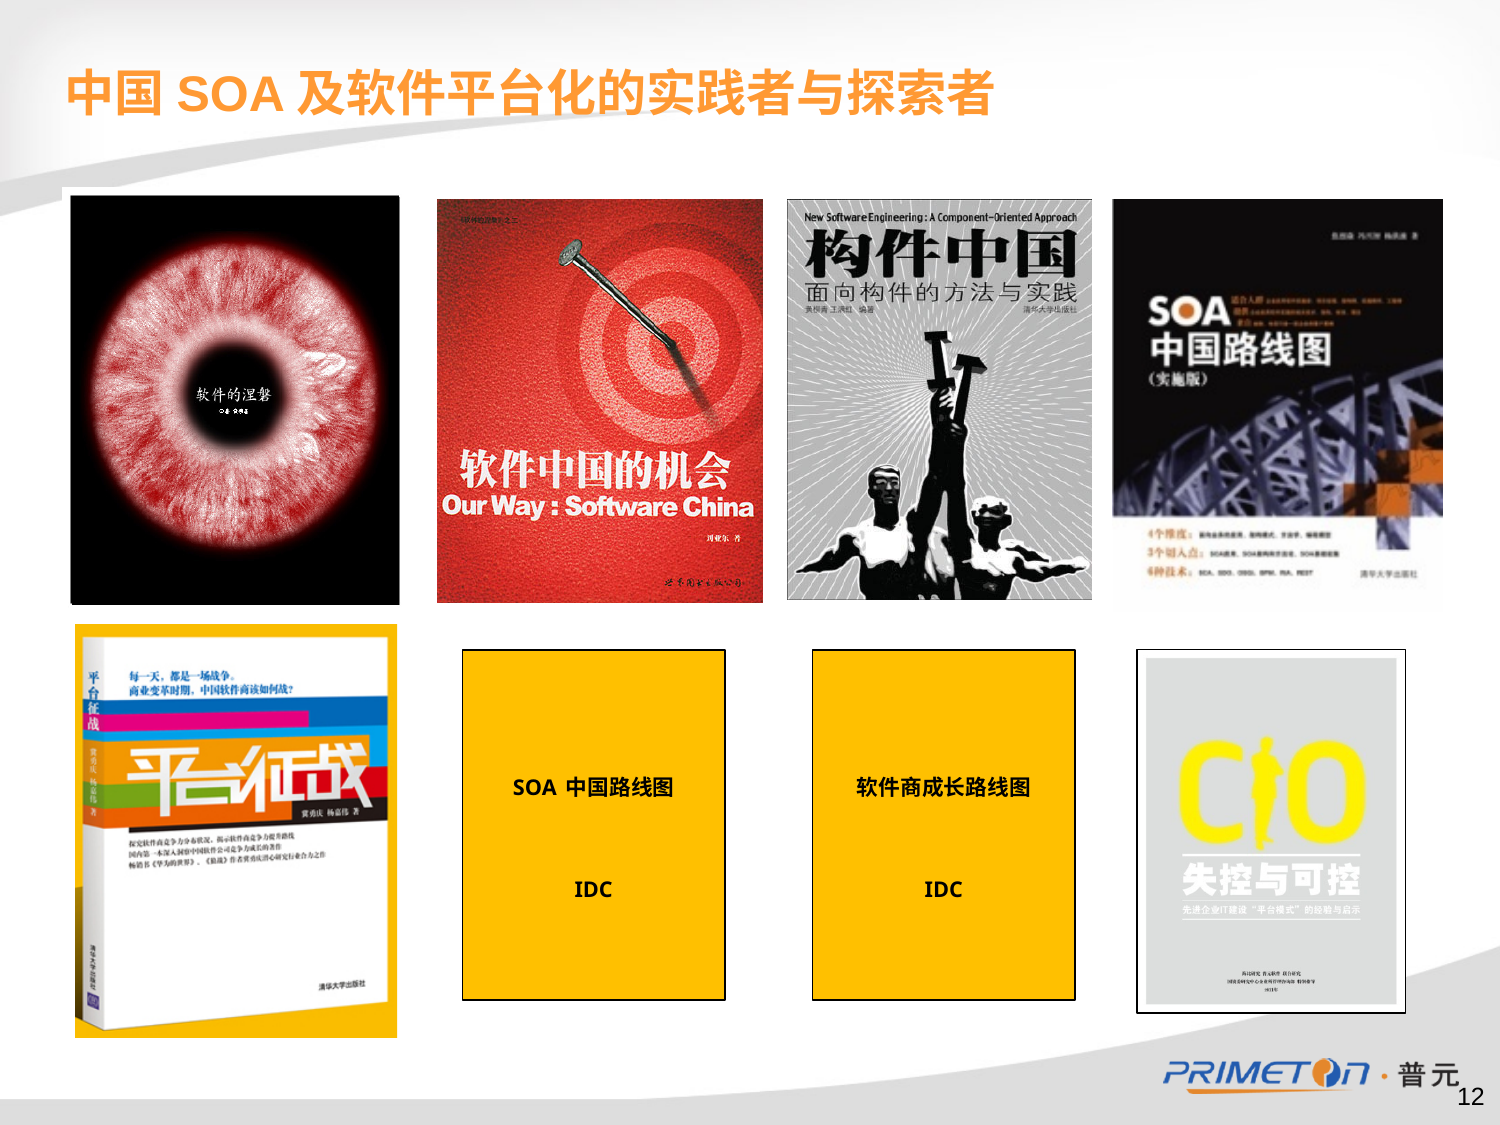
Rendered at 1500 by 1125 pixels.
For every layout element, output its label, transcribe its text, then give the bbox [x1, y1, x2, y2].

text_box SOA中国路线图 IDC [462, 650, 725, 1000]
slide_number 12 [1149, 1074, 1500, 1118]
text_box 软件商成长路线图 IDC [812, 650, 1075, 1000]
picture [0, 0, 1500, 1125]
title 中国SOA及软件平台化的实践者与探索者 [49, 45, 1400, 138]
